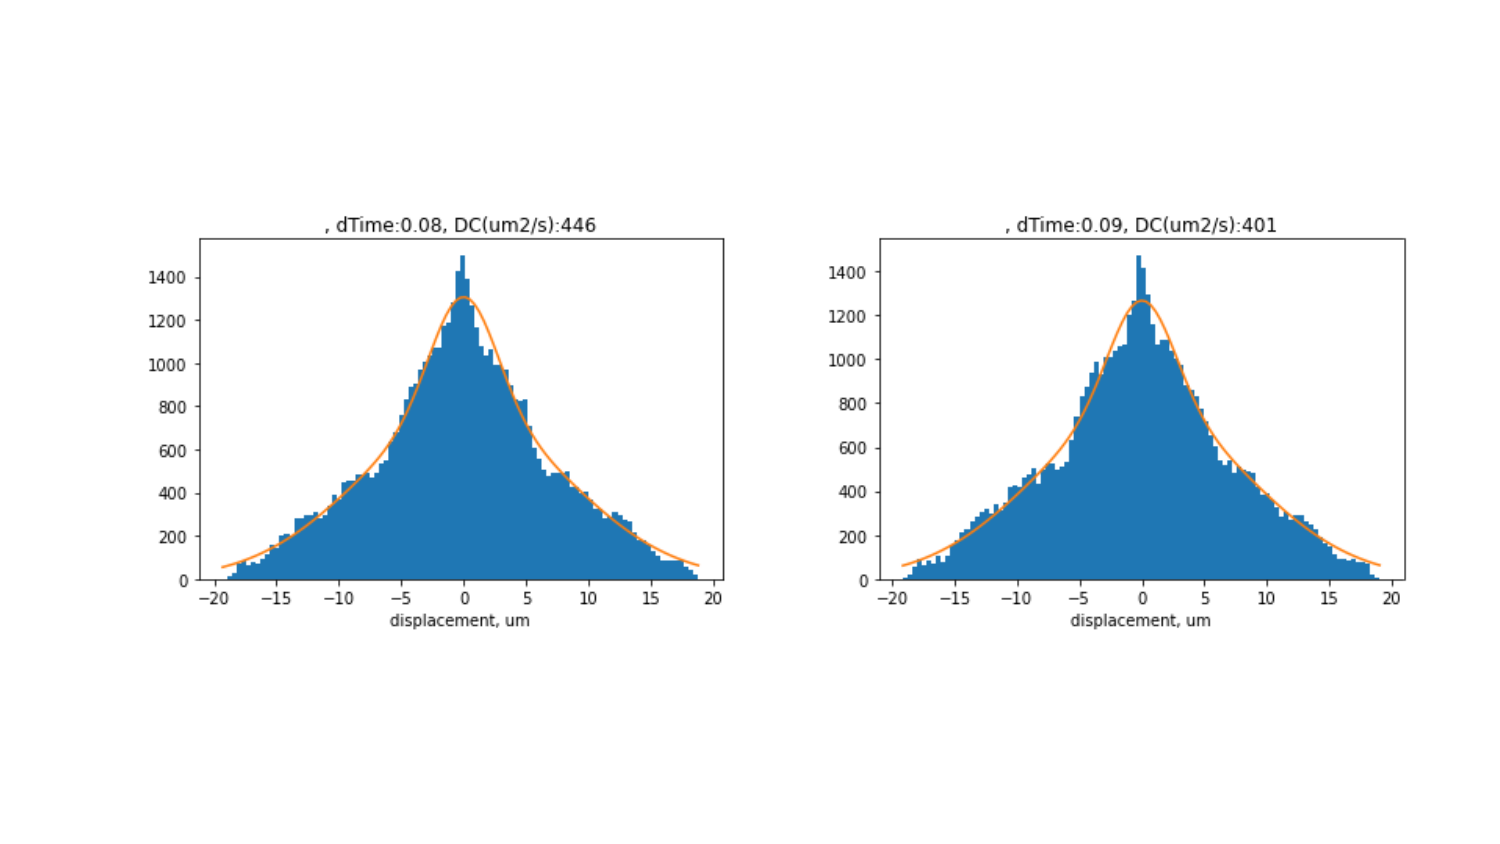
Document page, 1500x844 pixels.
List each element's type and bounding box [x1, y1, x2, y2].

picture [817, 204, 1414, 640]
picture [136, 204, 735, 640]
